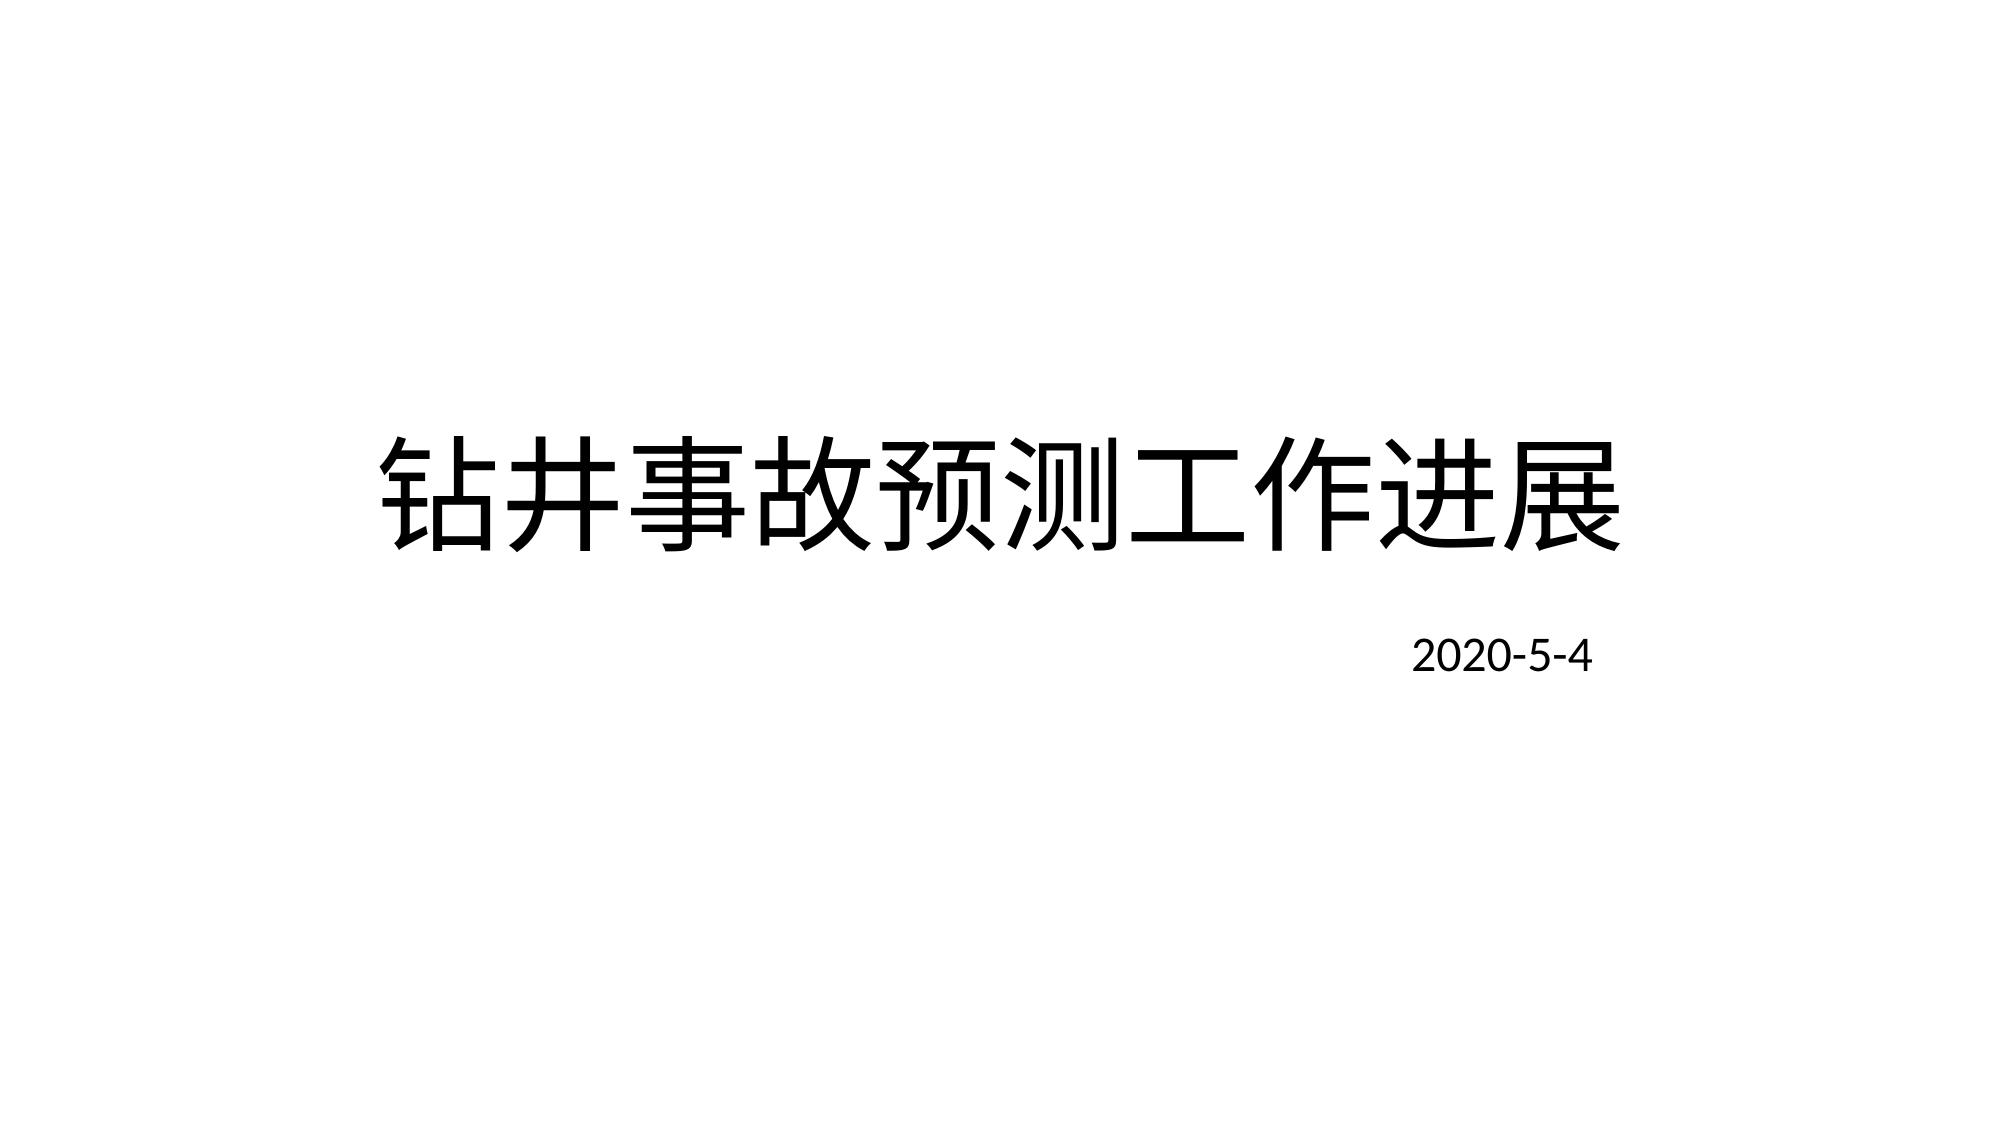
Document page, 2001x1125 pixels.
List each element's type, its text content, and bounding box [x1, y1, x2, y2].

title 钻井事故预测工作进展 [249, 184, 1750, 576]
subtitle 2020-5-4 [1228, 620, 1777, 692]
